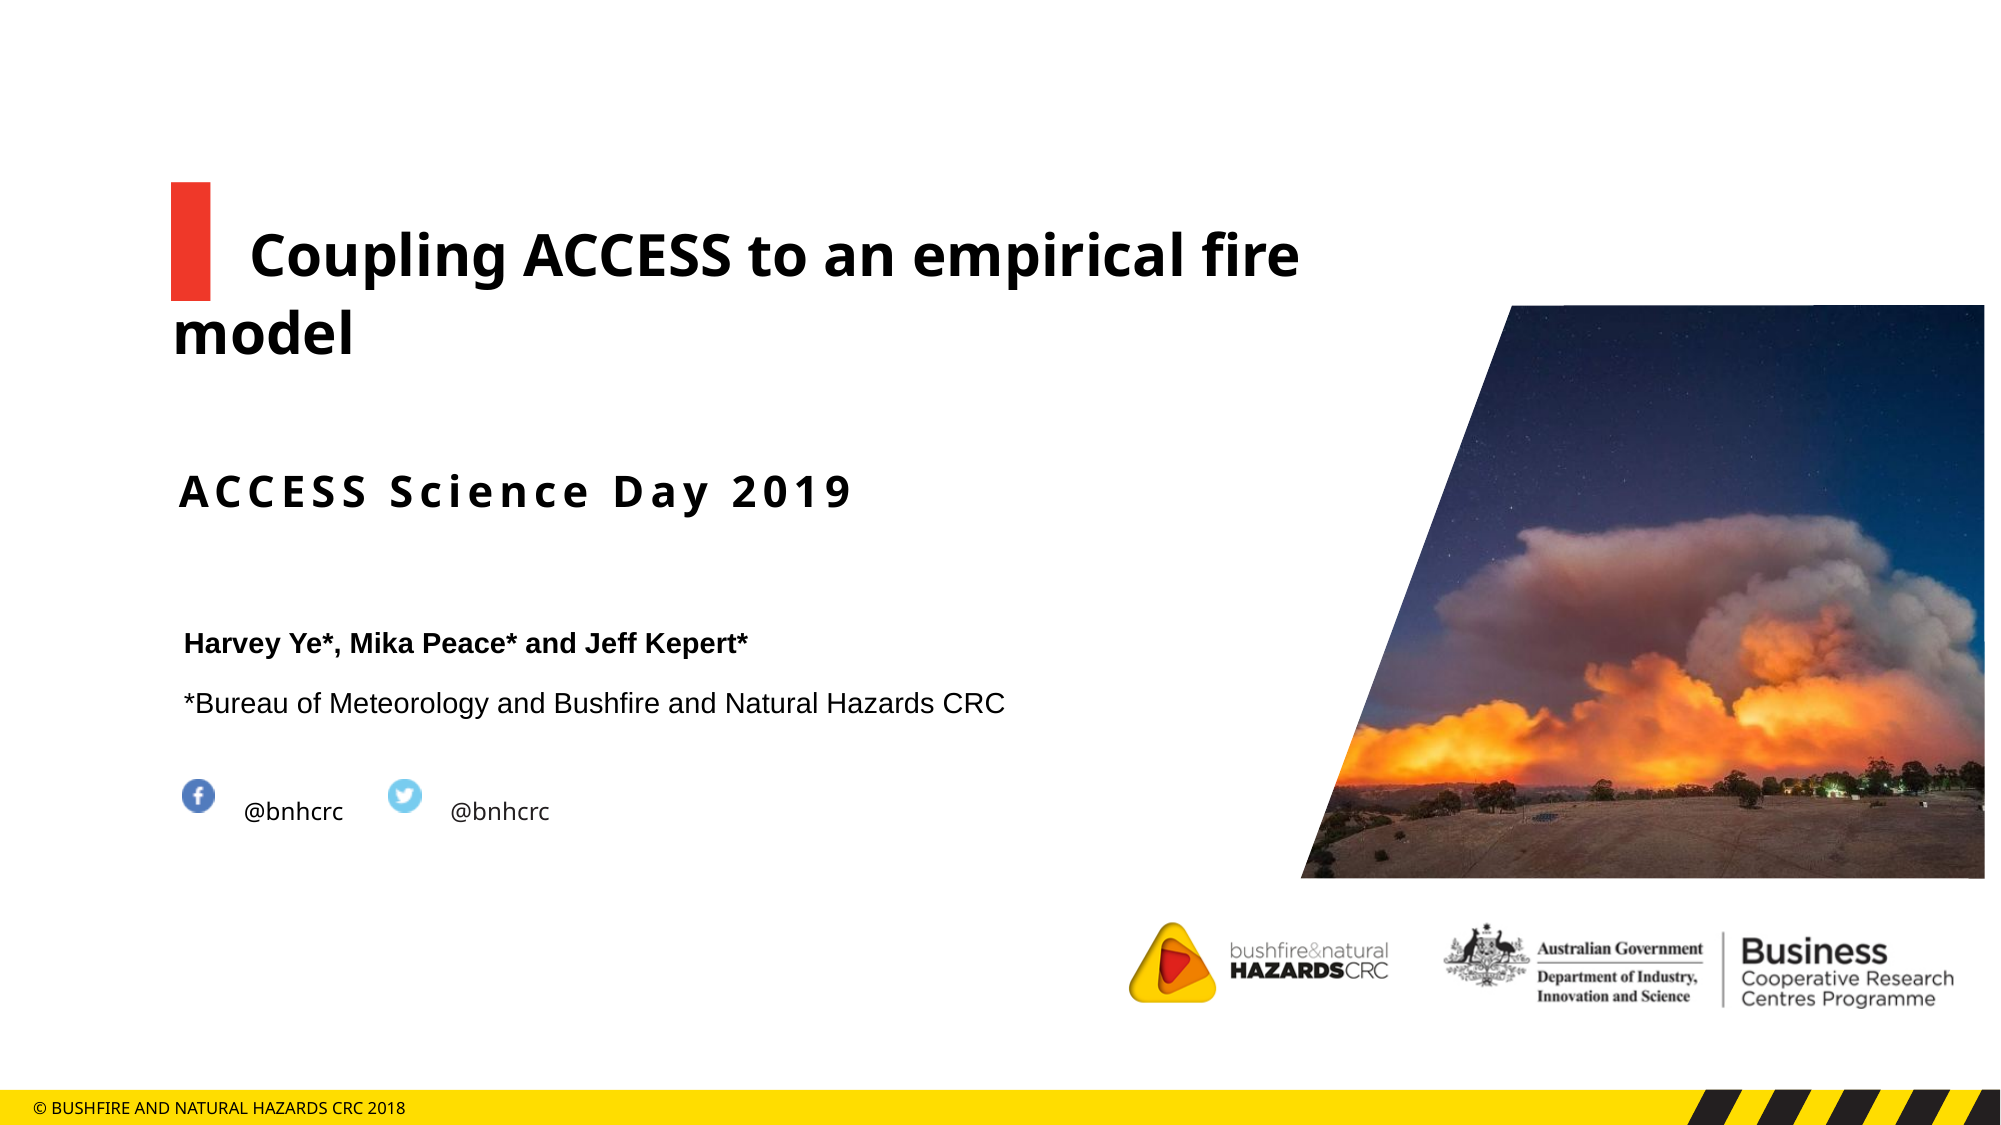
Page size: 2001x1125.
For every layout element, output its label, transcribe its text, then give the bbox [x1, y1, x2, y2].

text_box ▌Coupling ACCESS to an empirical fire model [158, 168, 1395, 374]
text_box @bnhcrc [435, 783, 566, 849]
picture [388, 779, 422, 813]
picture [1300, 305, 1985, 879]
text_box @bnhcrc [229, 783, 359, 849]
picture [1079, 897, 2000, 1031]
picture [182, 779, 215, 813]
text_box ACCESS Science Day 2019 [163, 447, 1300, 552]
text_box Harvey Ye*, Mika Peace* and Jeff Kepert* *Bureau of Meteorology and Bushfire and Natural Hazards CRC [169, 610, 1258, 806]
